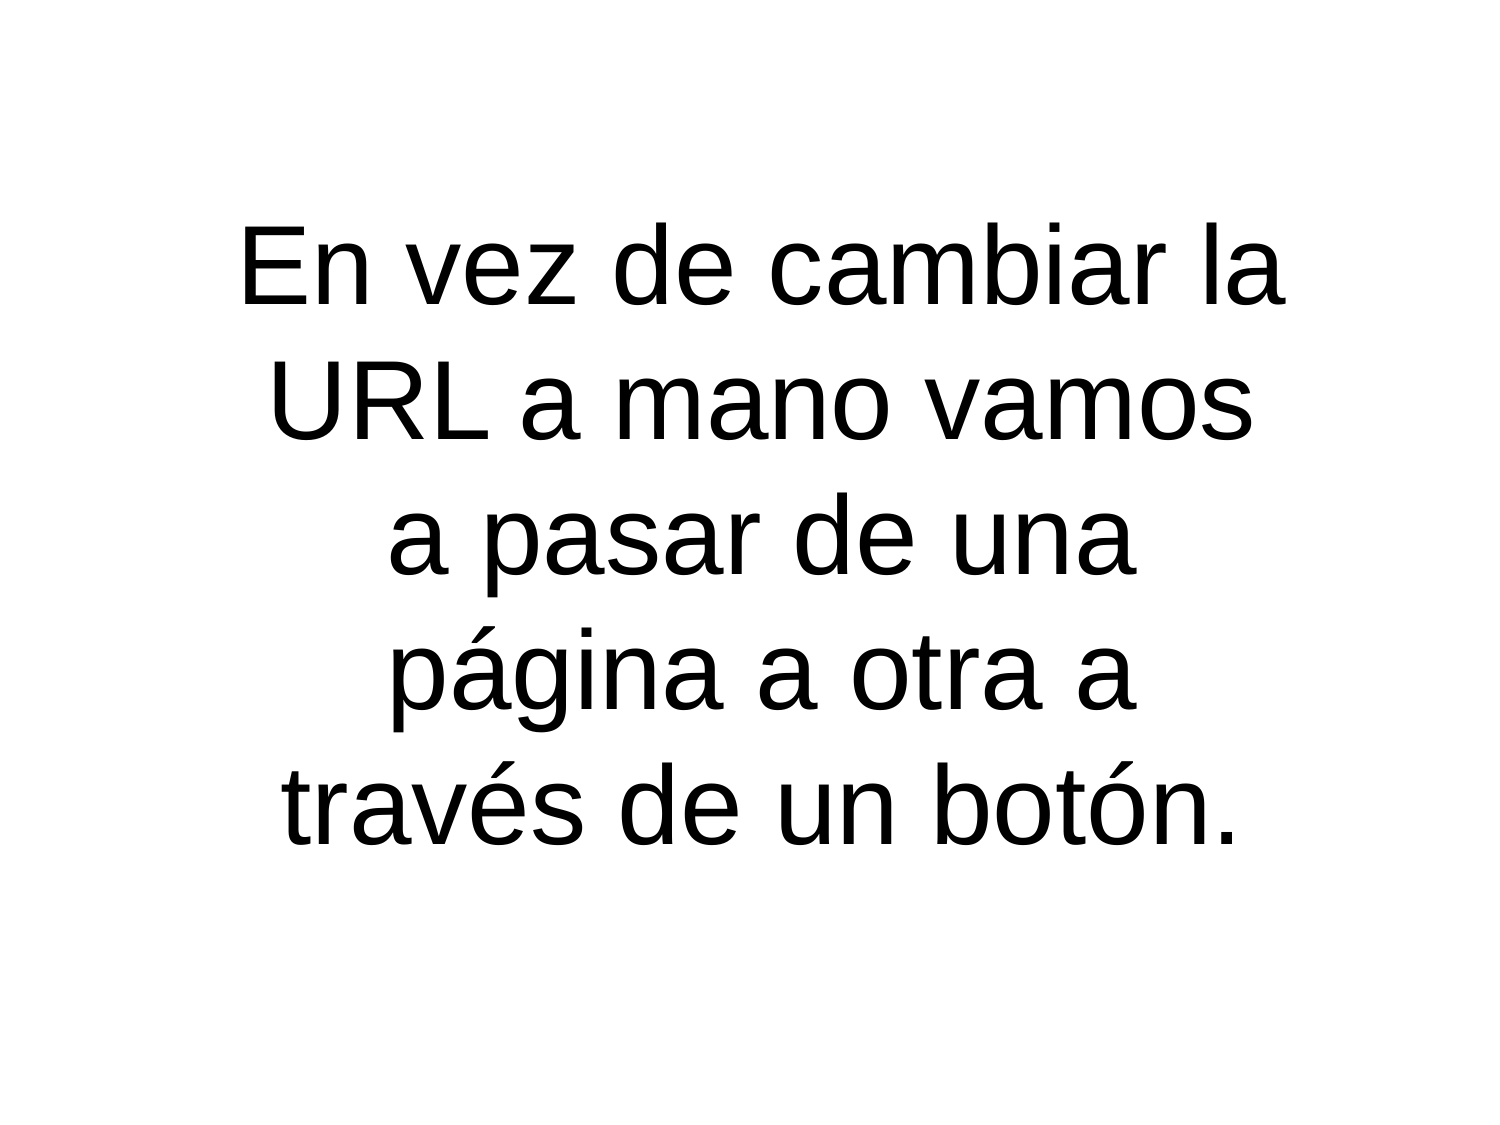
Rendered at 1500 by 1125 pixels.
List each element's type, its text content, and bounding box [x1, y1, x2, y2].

text_box En vez de cambiar la URL a mano vamos a pasar de una página a otra a través de un botón. [206, 184, 1317, 875]
